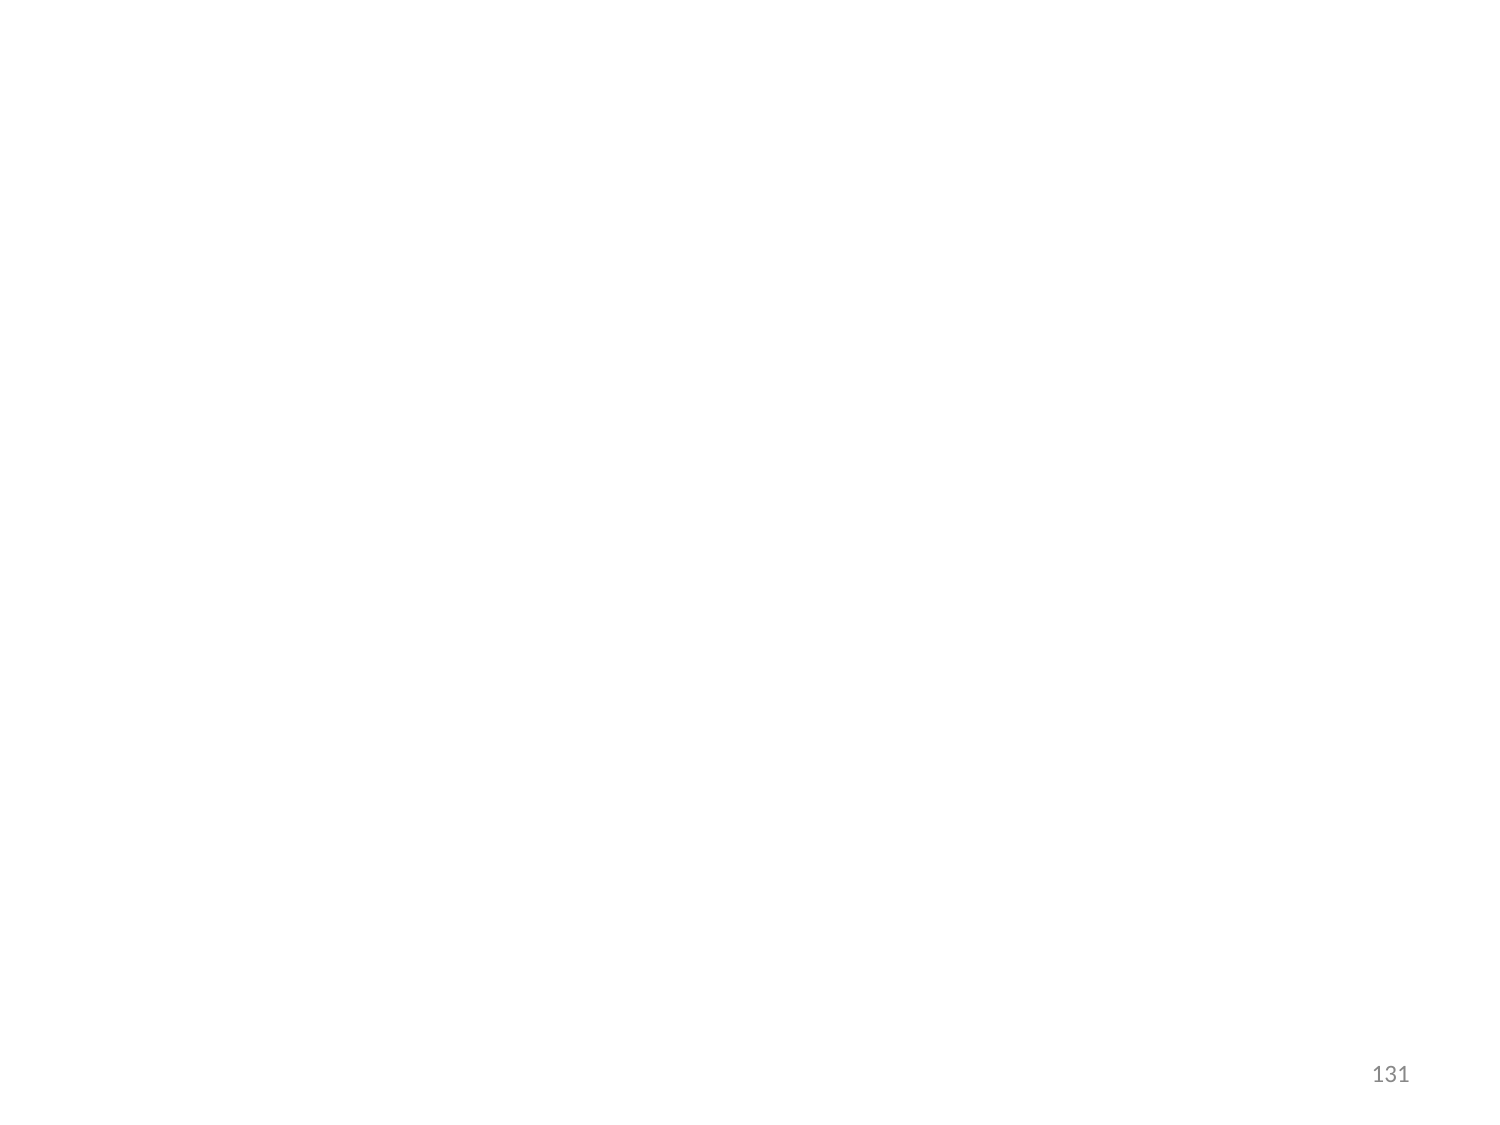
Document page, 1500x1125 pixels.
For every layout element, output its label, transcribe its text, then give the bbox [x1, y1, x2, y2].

slide_number 131 [1074, 1042, 1425, 1103]
